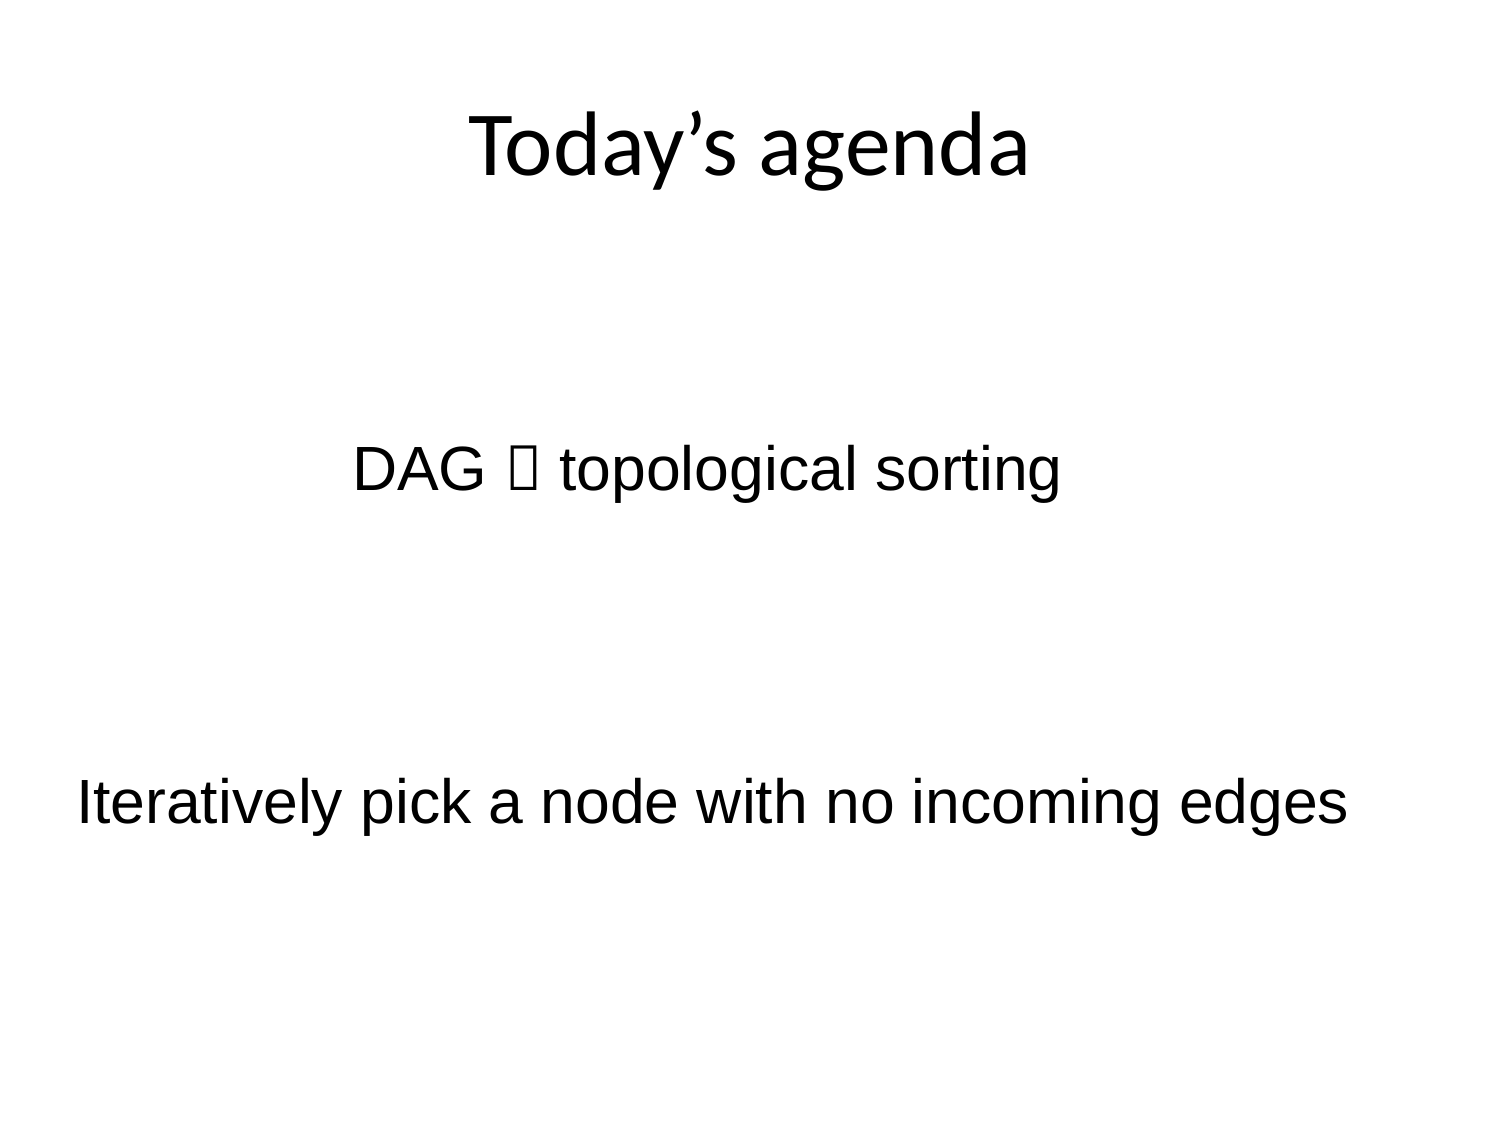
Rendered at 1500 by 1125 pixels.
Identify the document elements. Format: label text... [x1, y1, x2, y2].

text_box DAG  topological sorting [337, 420, 1079, 510]
title Today’s agenda [75, 45, 1425, 233]
text_box Iteratively pick a node with no incoming edges [61, 753, 1366, 844]
